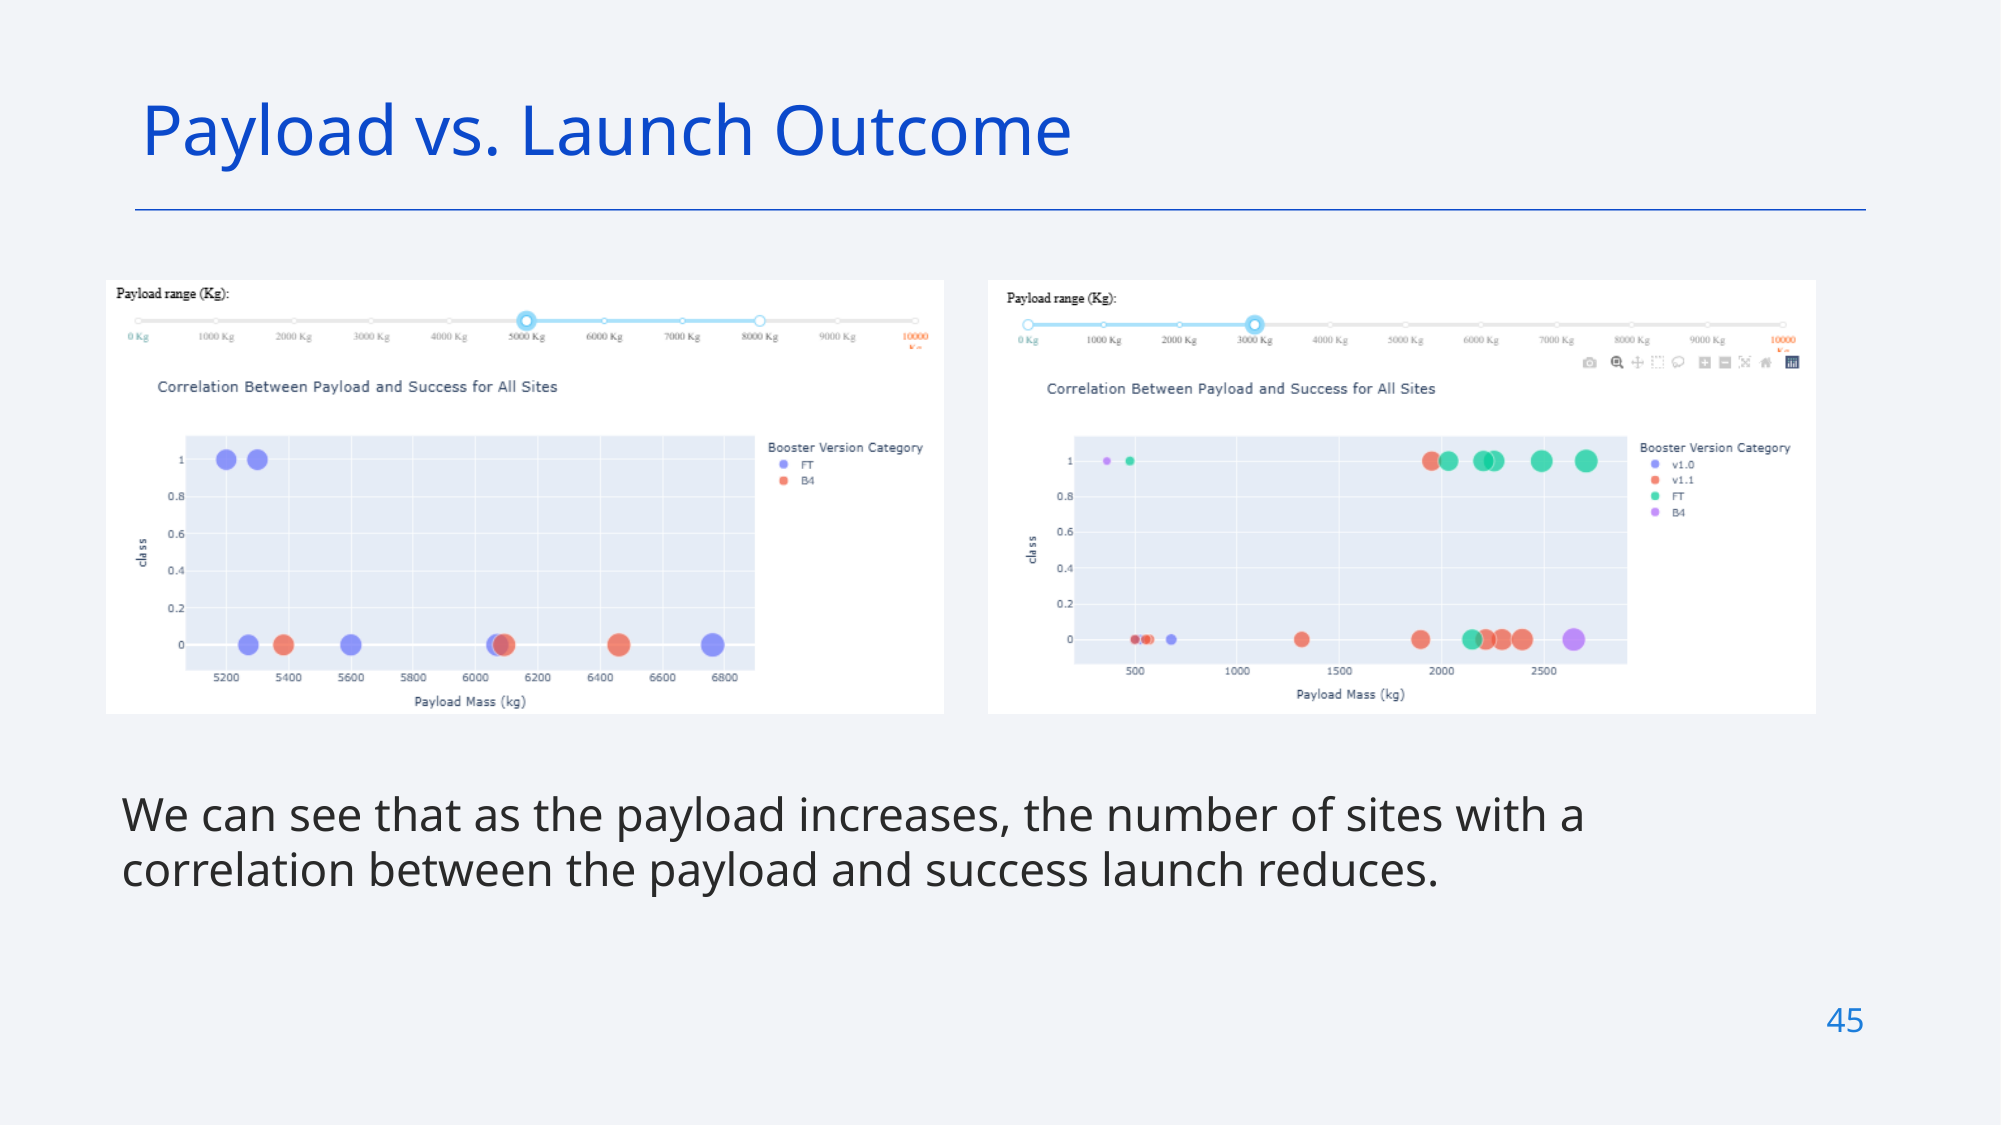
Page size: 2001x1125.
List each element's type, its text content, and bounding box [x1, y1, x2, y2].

list We can see that as the payload increases, the number of sites with a correlation between the payload and success launch reduces. [106, 778, 1816, 926]
slide_number 45 [1429, 988, 1880, 1055]
picture [0, 0, 2001, 1125]
text_box Payload vs. Launch Outcome [126, 88, 1852, 179]
